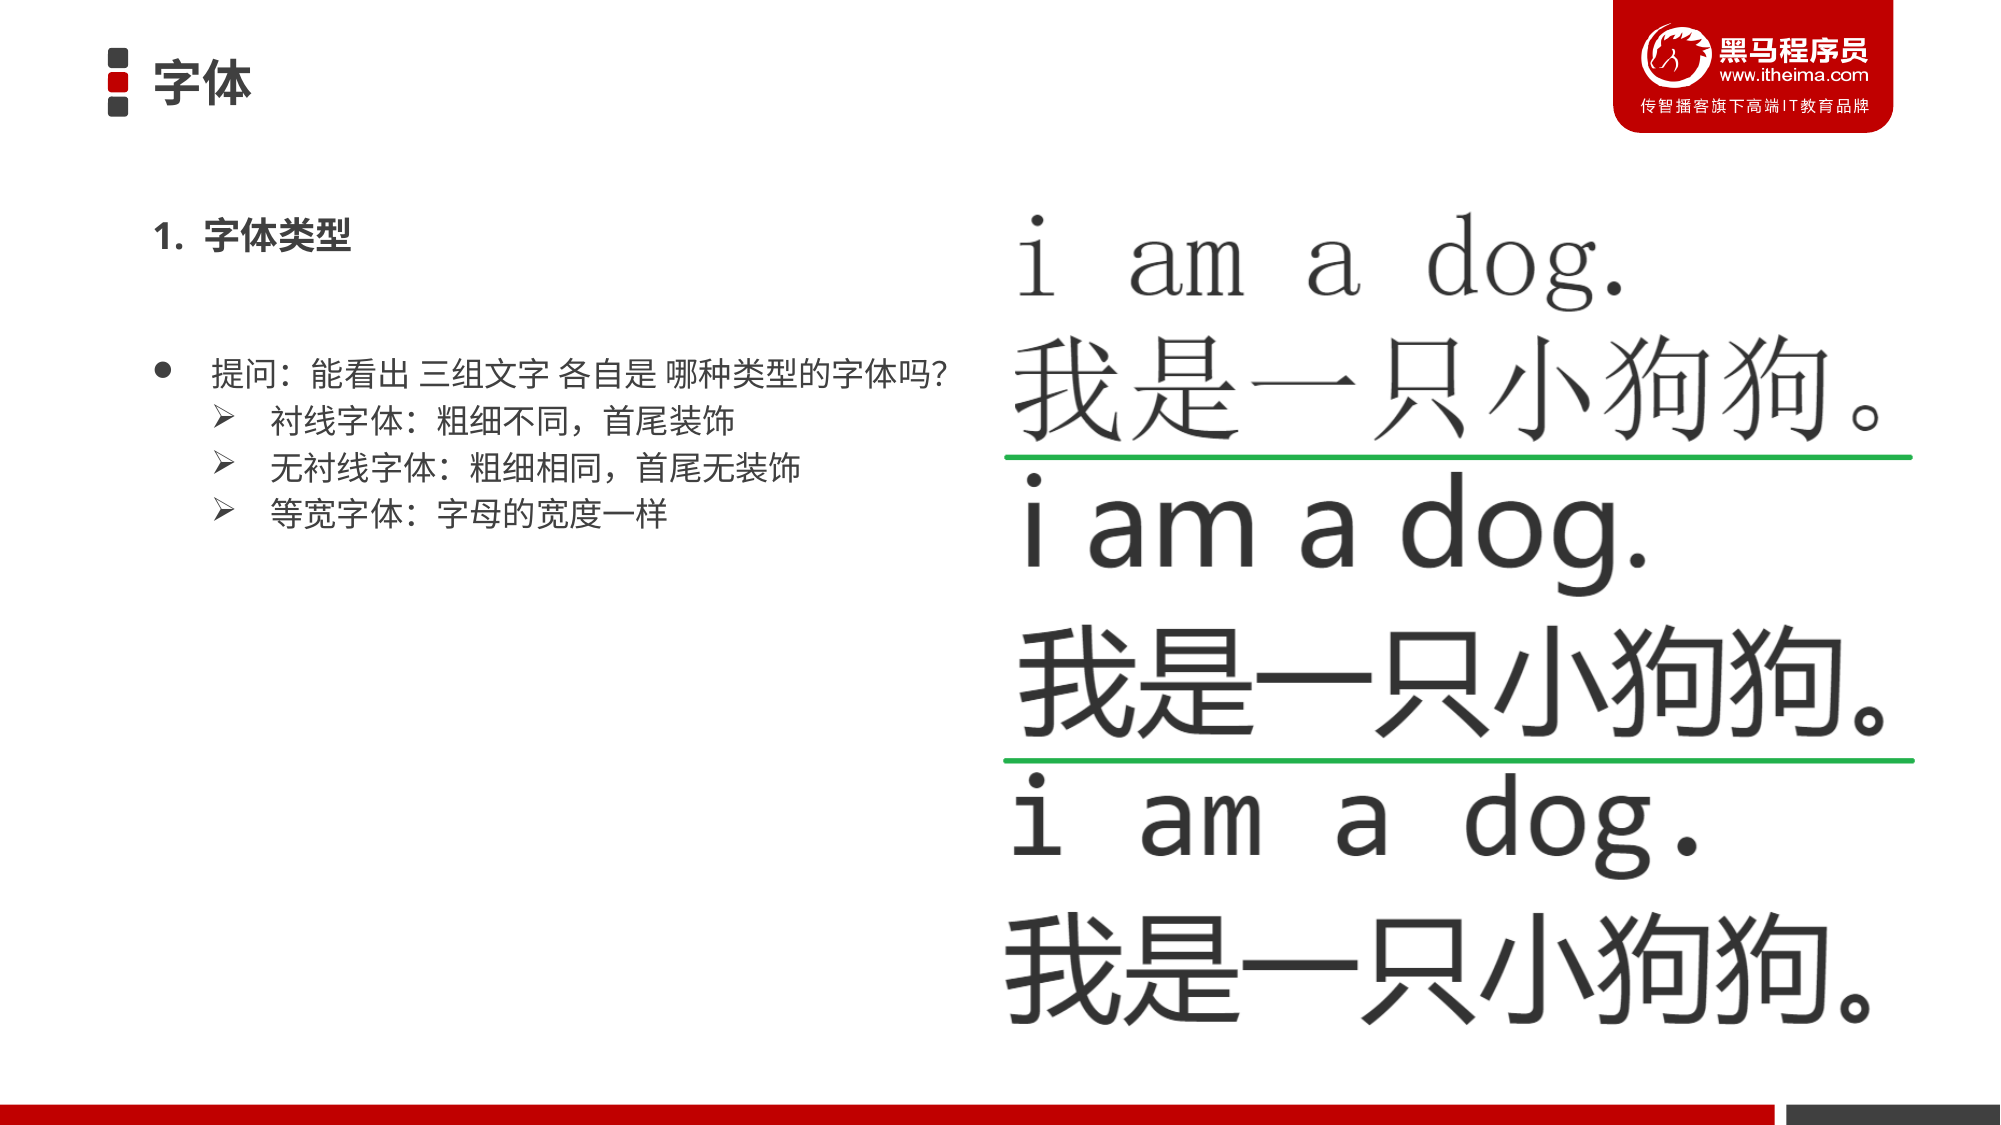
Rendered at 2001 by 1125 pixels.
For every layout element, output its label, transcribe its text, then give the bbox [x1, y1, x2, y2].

title 字体 [137, 38, 1577, 124]
picture [1616, 11, 1894, 125]
list 提问：能看出 三组文字 各自是 哪种类型的字体吗？ 衬线字体：粗细不同，首尾装饰 无衬线字体：粗细相同，首尾无装饰 等宽字体：字母的宽度一样 [137, 326, 994, 705]
picture [999, 204, 1917, 1039]
list 1. 字体类型 [137, 192, 1753, 277]
